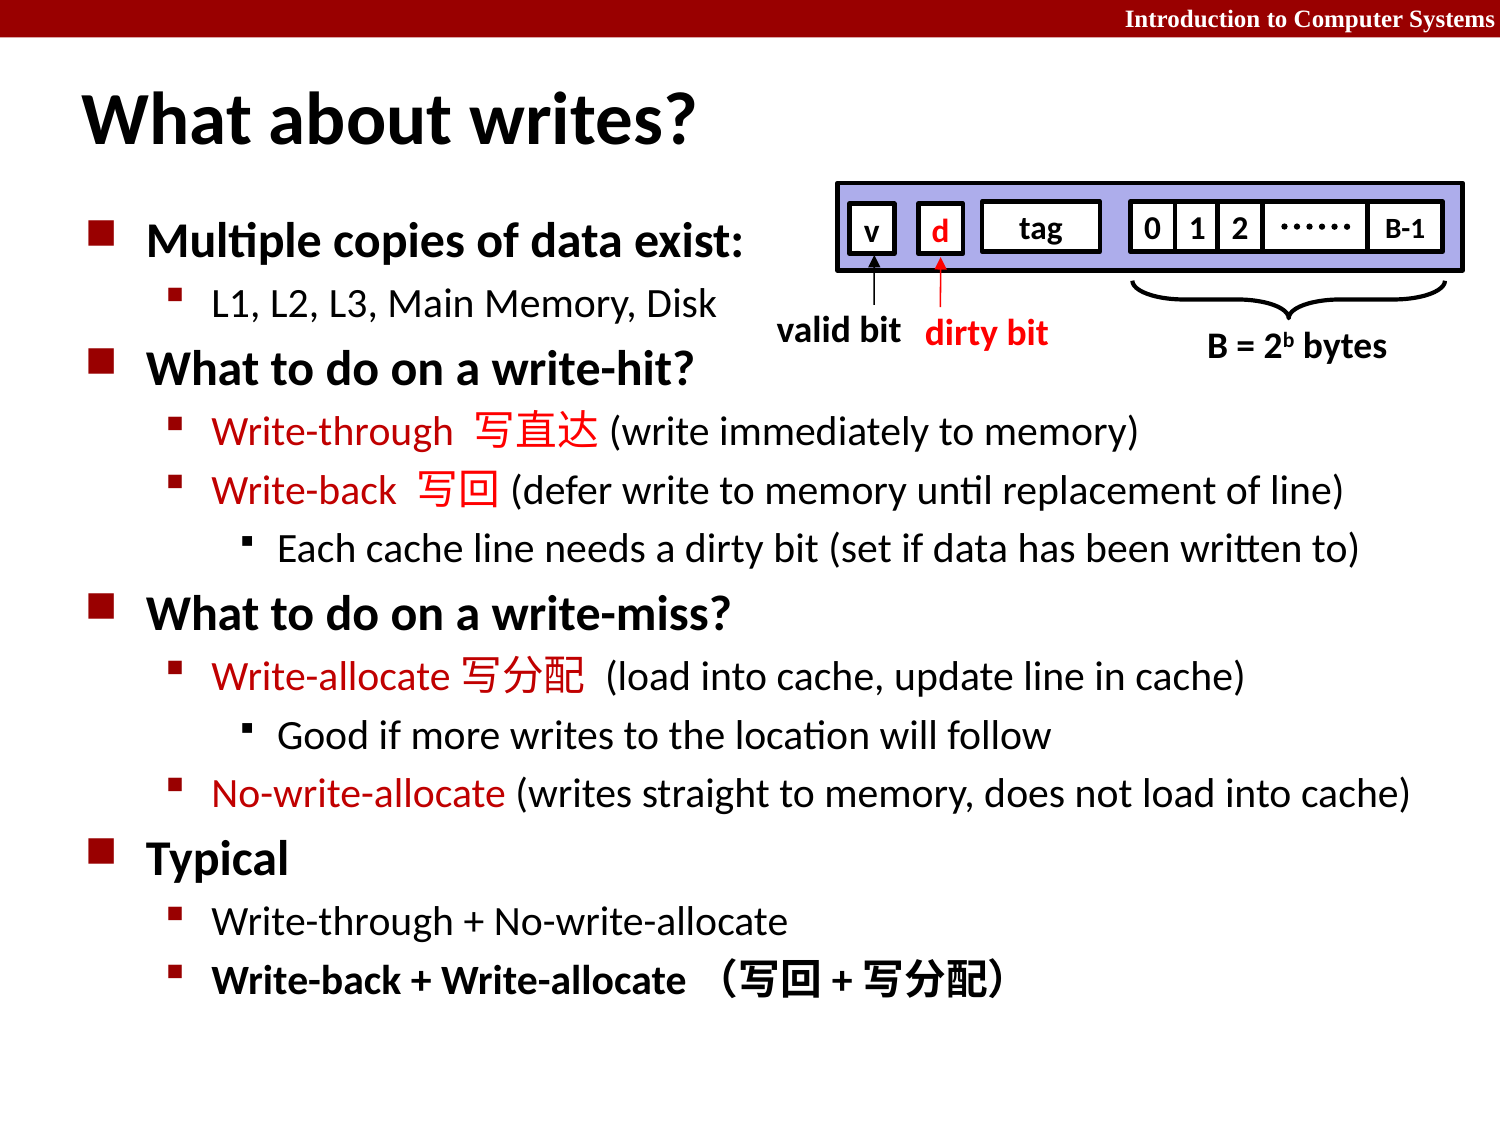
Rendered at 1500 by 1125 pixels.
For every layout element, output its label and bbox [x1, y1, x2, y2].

text_box [760, 182, 1463, 375]
list [74, 199, 1463, 1074]
title [66, 50, 1497, 180]
